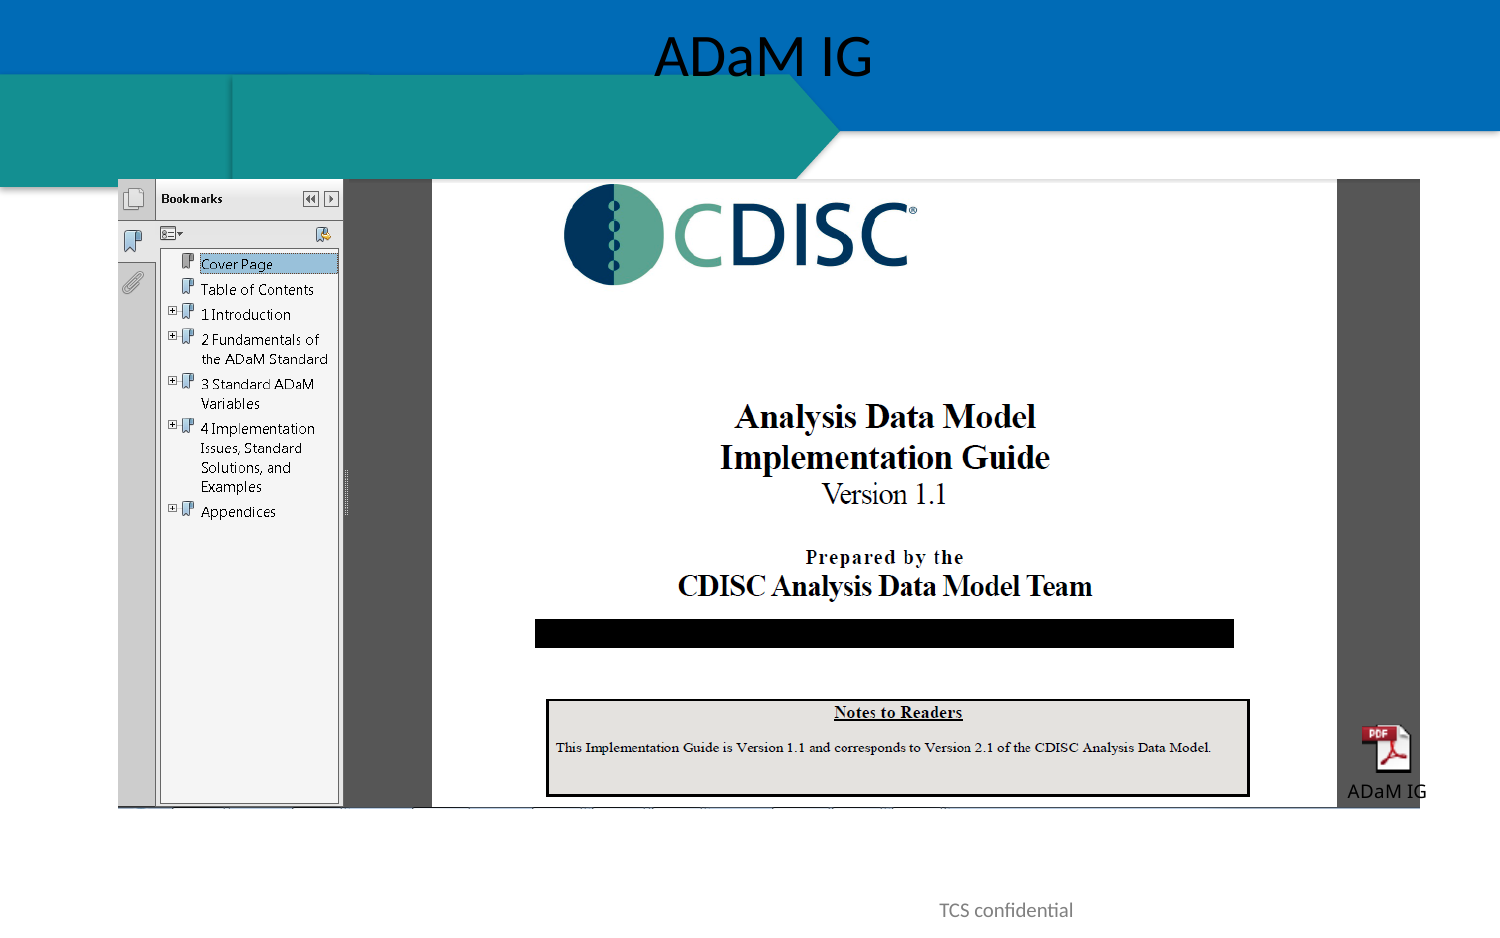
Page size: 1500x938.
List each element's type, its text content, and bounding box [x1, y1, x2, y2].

list TCS confidential [775, 891, 1238, 927]
picture [118, 178, 1420, 809]
title ADaM IG [66, 8, 1463, 97]
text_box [1312, 722, 1463, 850]
